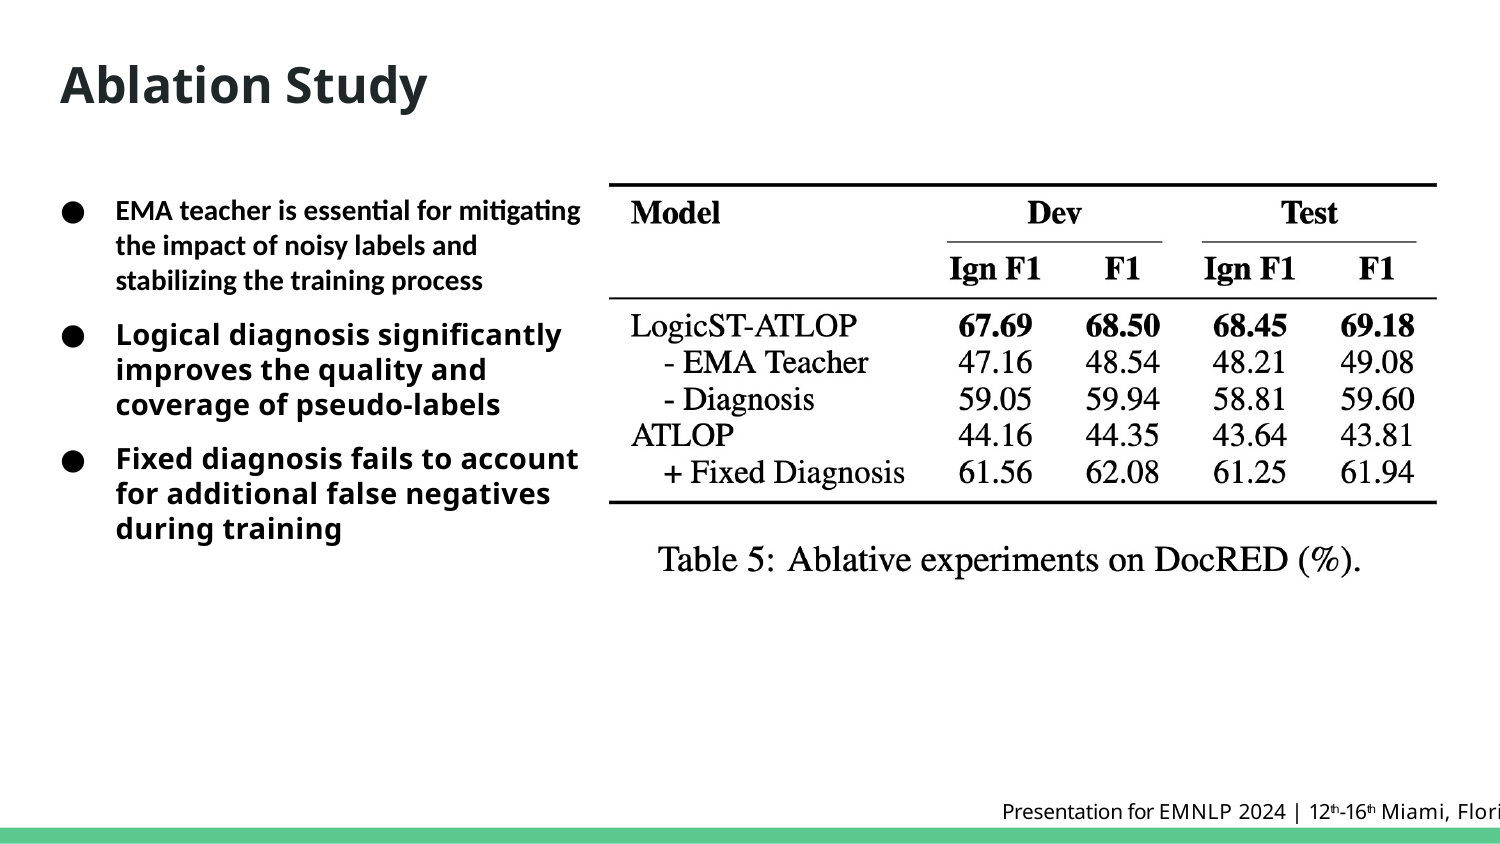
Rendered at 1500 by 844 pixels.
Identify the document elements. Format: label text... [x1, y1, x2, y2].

footer Presentation for EMNLP 2024 | 12th-16th Miami, Florida [999, 796, 1500, 844]
title Ablation Study [58, 51, 1238, 195]
picture [603, 171, 1442, 587]
text_box EMA teacher is essential for mitigating the impact of noisy labels and stabilizing the training process Logical diagnosis significantly improves the quality and coverage of pseudo-labels Fixed diagnosis fails to account for additional false negatives during training [58, 171, 588, 546]
